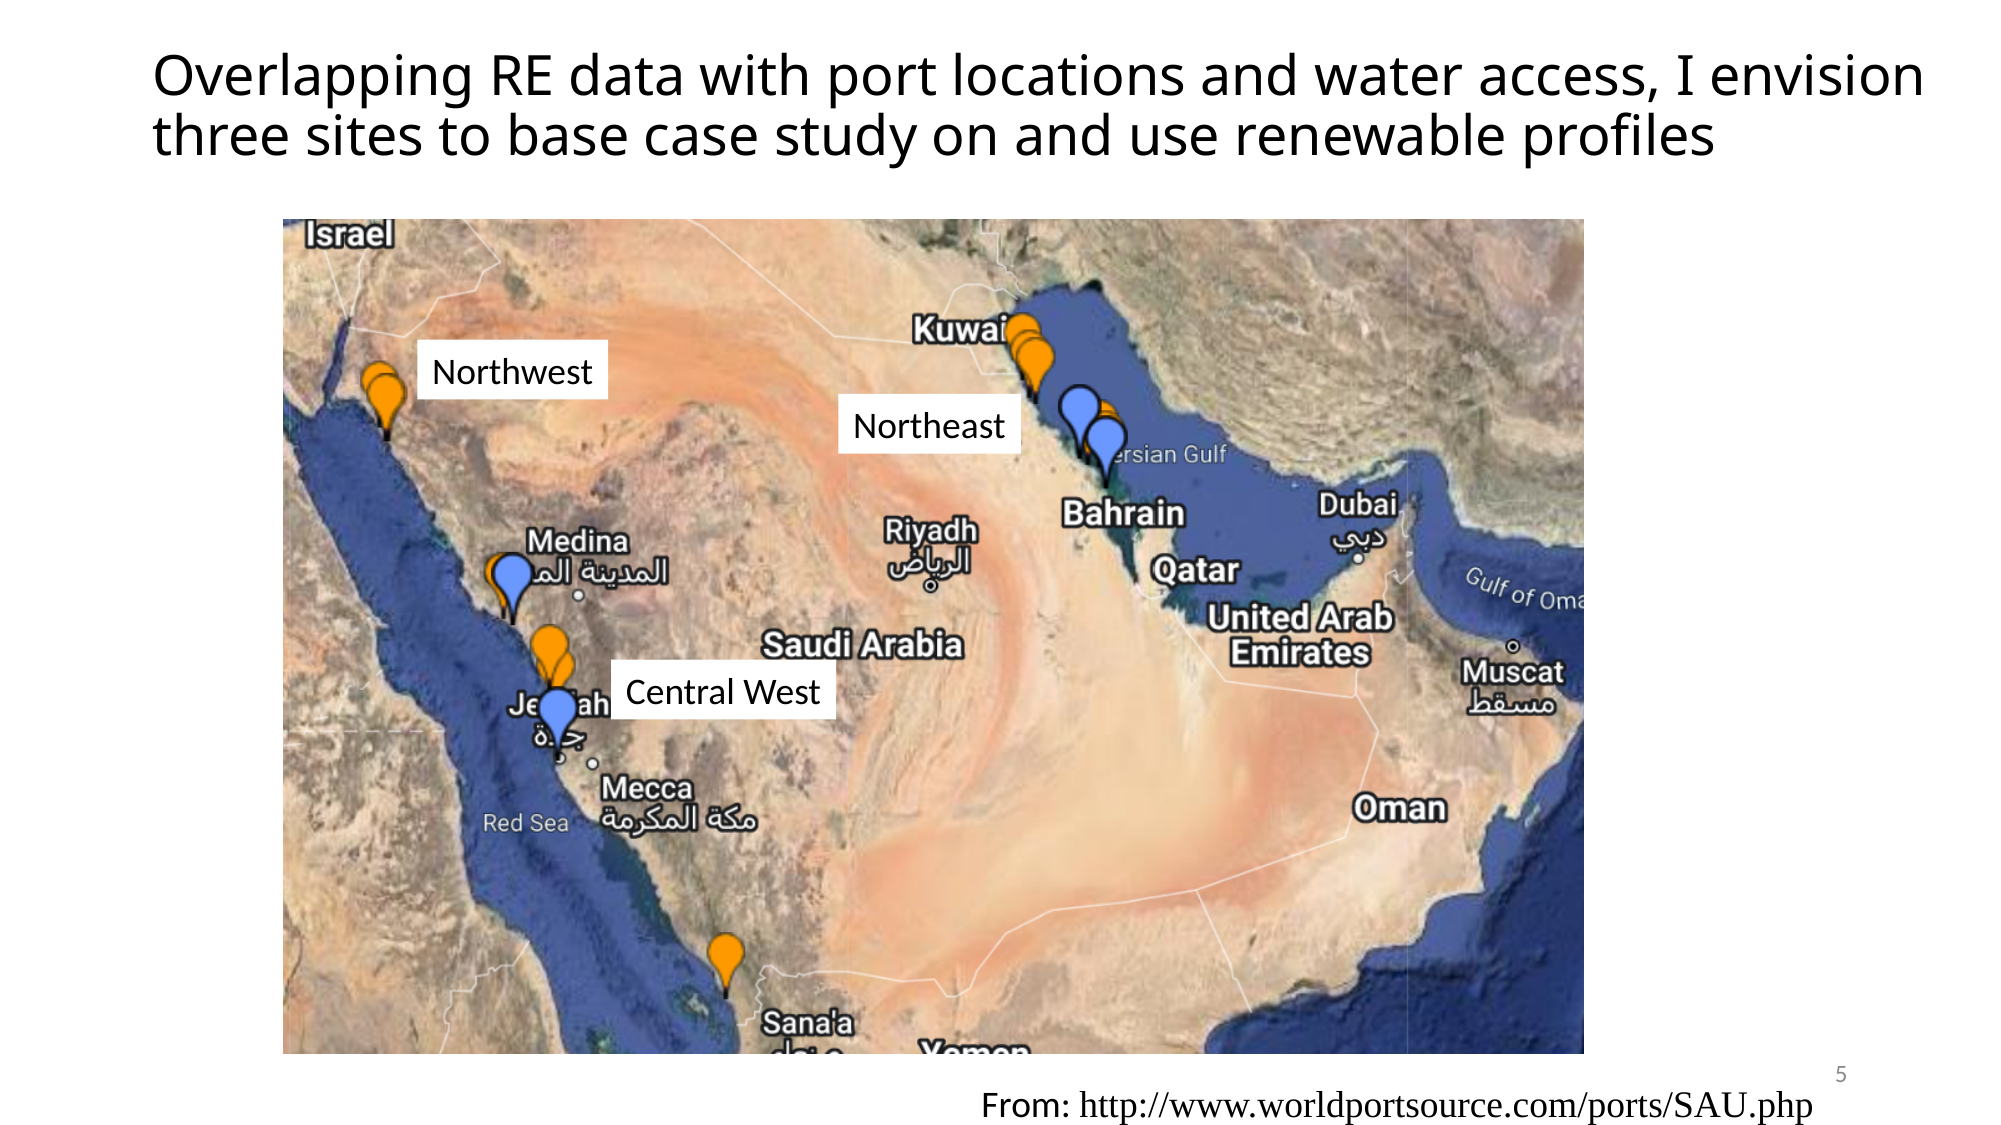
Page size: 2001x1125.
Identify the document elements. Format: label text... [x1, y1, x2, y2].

text_box From: http://www.worldportsource.com/ports/SAU.php [966, 1072, 1830, 1125]
picture [283, 219, 1584, 1054]
title Overlapping RE data with port locations and water access, I envision three sites to base case study on and use renewable profiles [137, 22, 1956, 176]
slide_number 5 [1412, 1042, 1863, 1103]
